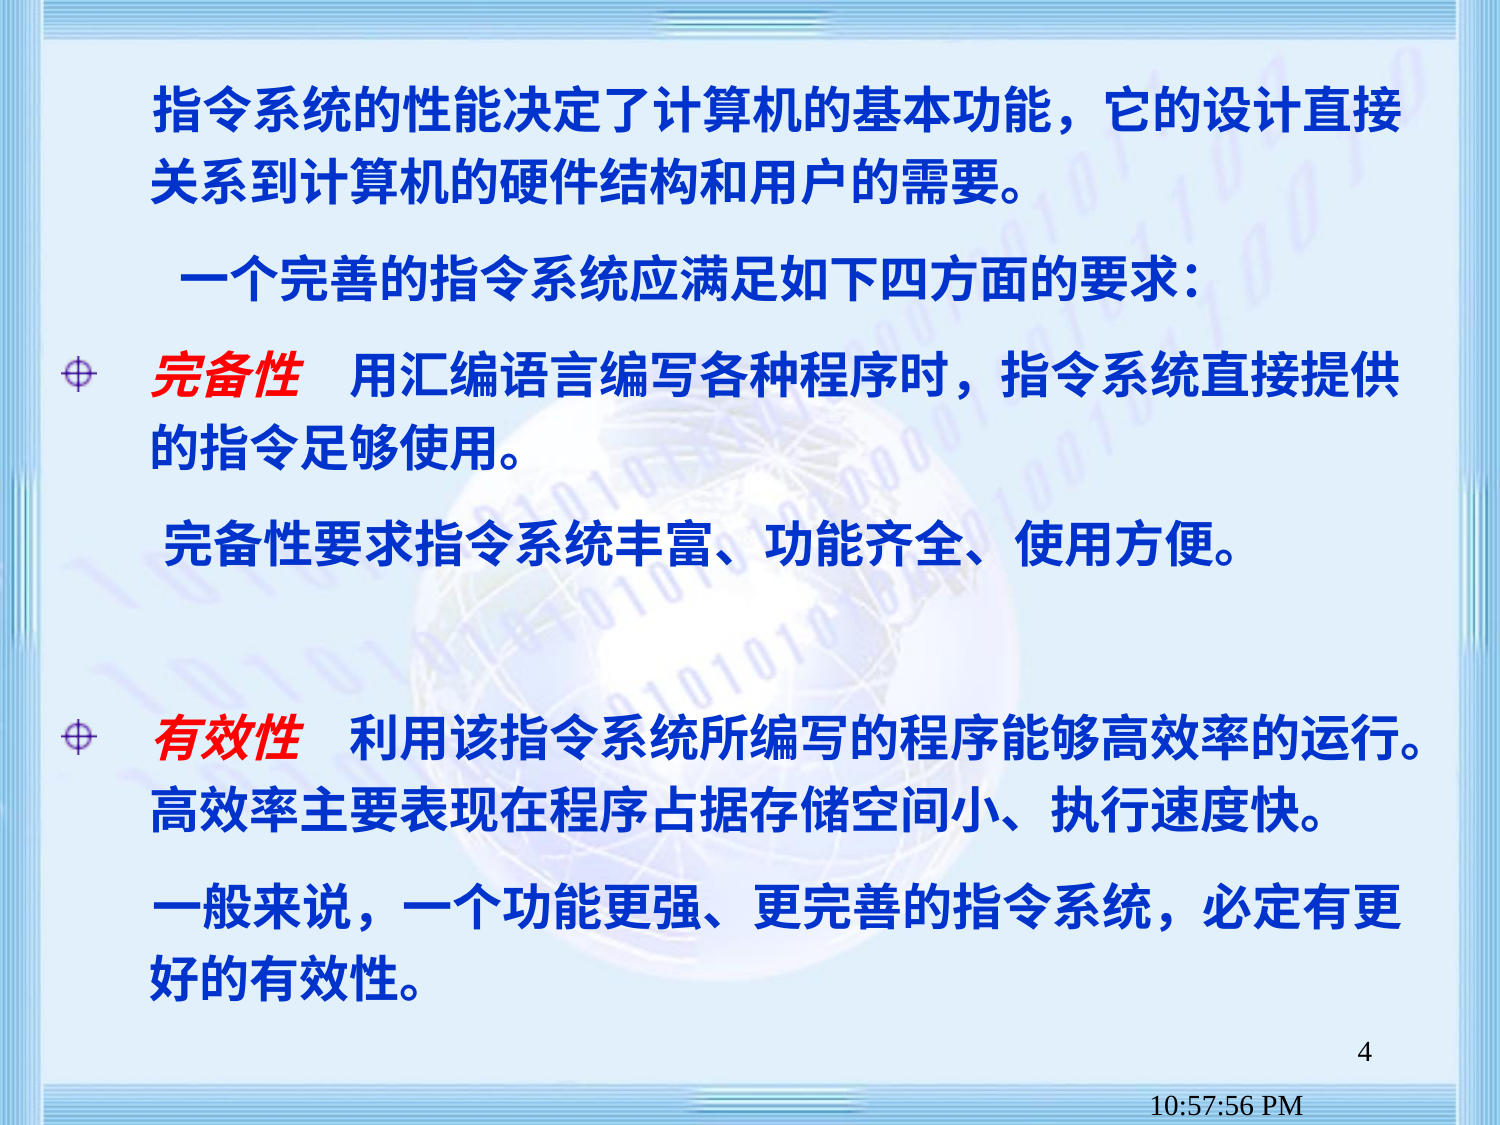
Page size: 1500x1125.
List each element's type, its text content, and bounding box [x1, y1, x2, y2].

list 指令系统的性能决定了计算机的基本功能，它的设计直接关系到计算机的硬件结构和用户的需要。 一个完善的指令系统应满足如下四方面的要求： 完备性 用汇编语言编写各种程序时，指令系统直接提供的指令足够使用。 完备性要求指令系统丰富、功能齐全、使用方便。 有效性 利用该指令系统所编写的程序能够高效率的运行。高效率主要表现在程序占据存储空间小、执行速度快。 一般来说，一个功能更强、更完善的指令系统，必定有更好的有效性。 [46, 58, 1448, 1125]
slide_number 4 [1074, 1024, 1388, 1101]
picture [61, 719, 97, 755]
slide_number 上午8时47分38秒 [1134, 1078, 1448, 1125]
picture [0, 0, 1500, 1125]
picture [61, 356, 97, 392]
